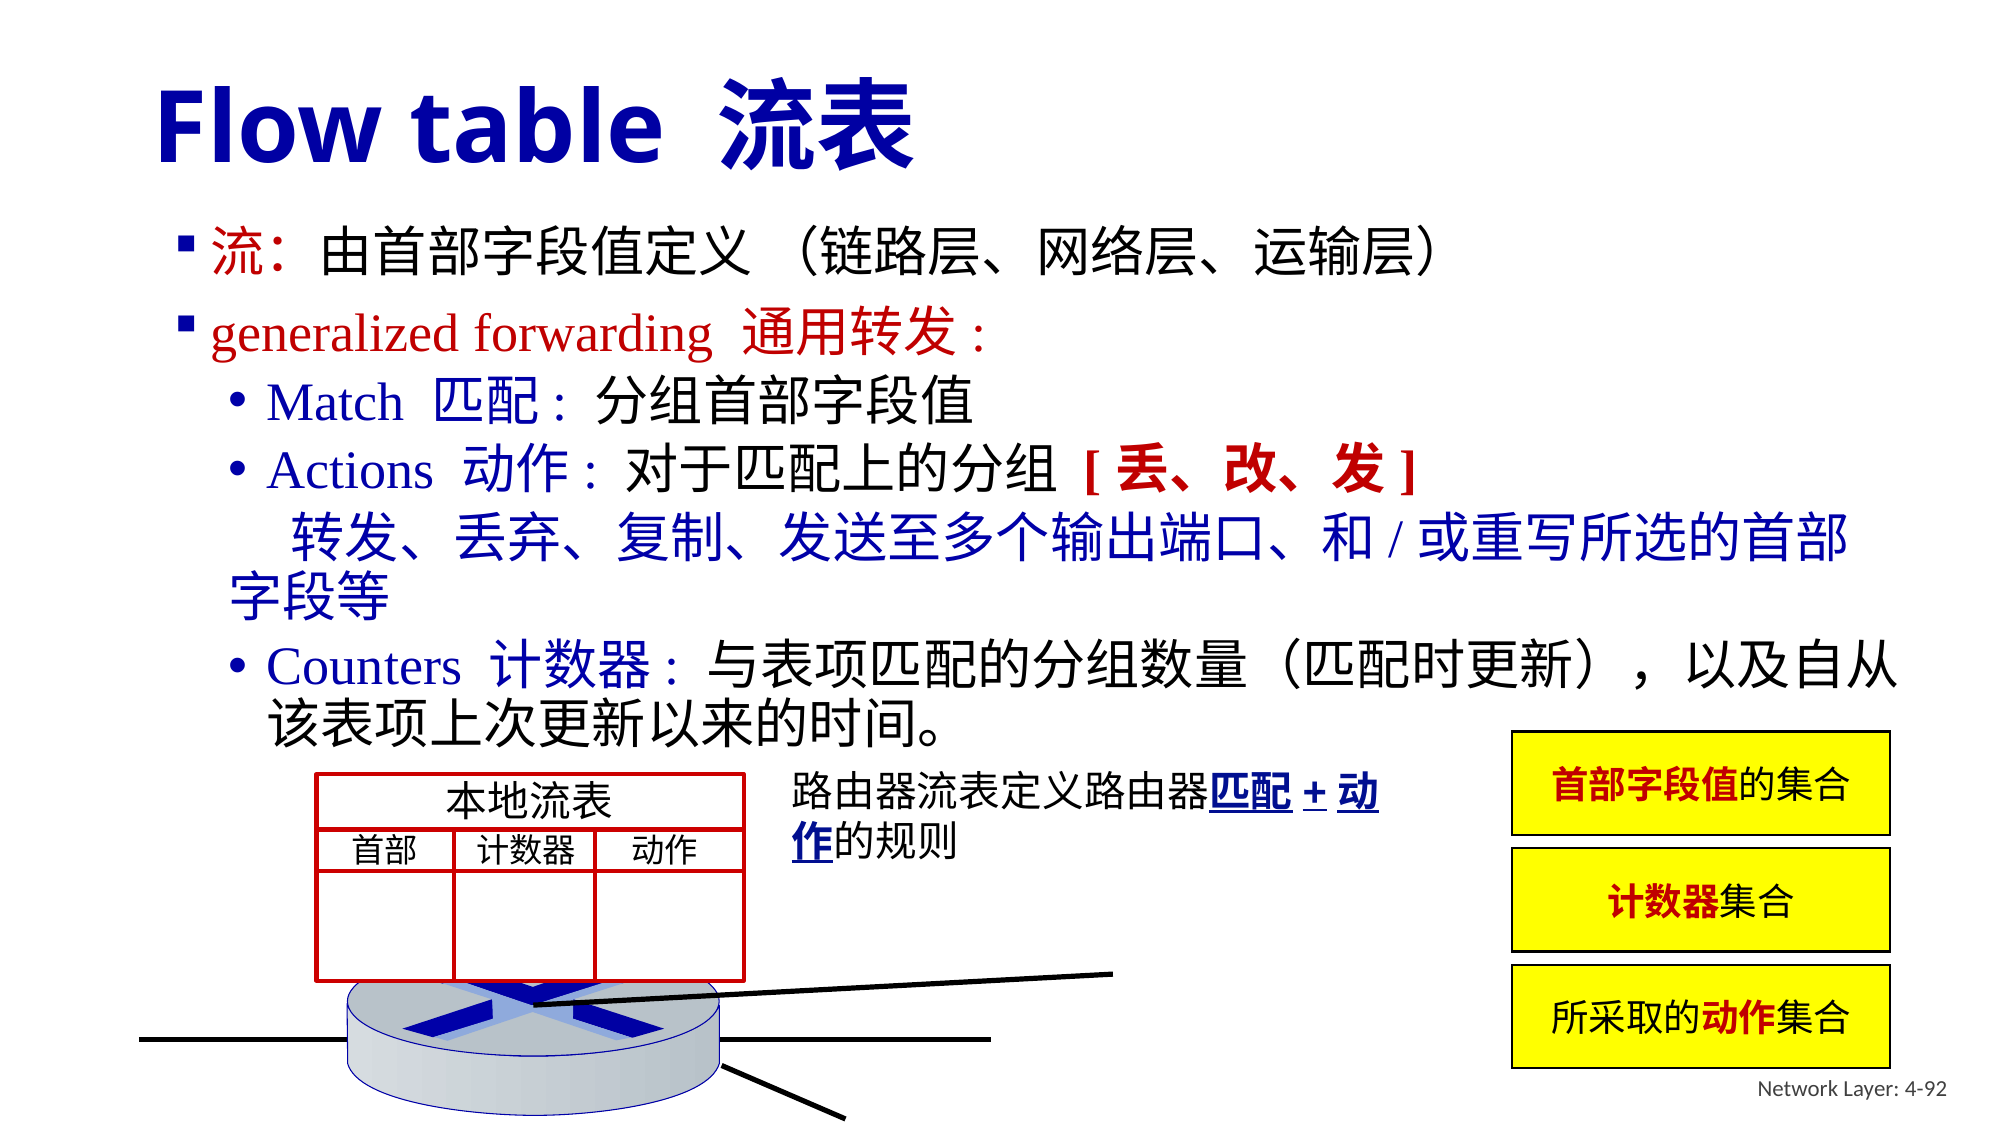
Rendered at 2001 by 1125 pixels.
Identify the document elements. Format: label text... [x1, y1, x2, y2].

text_box 首部字段值的集合 [1511, 730, 1891, 836]
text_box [719, 974, 1113, 1006]
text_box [721, 1065, 846, 1120]
list 流：由首部字段值定义 （链路层、网络层、运输层） generalized forwarding 通用转发: Match 匹配: 分组首部字段值 Actions 动作: 对于匹配上的分组 [丢、改、发] 转发、丢弃、复制、发送至多个输出端口、和/或重写所选的首部字段等 Counters 计数器: 与表项匹配的分组数量（匹配时更新），以及自从该表项上次更新以来的时间。 [137, 217, 1918, 718]
text_box 路由器流表定义路由器匹配+动作的规则 [776, 757, 1428, 873]
text_box 计数器集合 [1511, 847, 1891, 953]
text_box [314, 767, 744, 983]
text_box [347, 983, 720, 1116]
slide_number Network Layer: 4-92 [1512, 1056, 1963, 1117]
title Flow table 流表 [137, 56, 1863, 204]
text_box 所采取的动作集合 [1511, 964, 1891, 1069]
